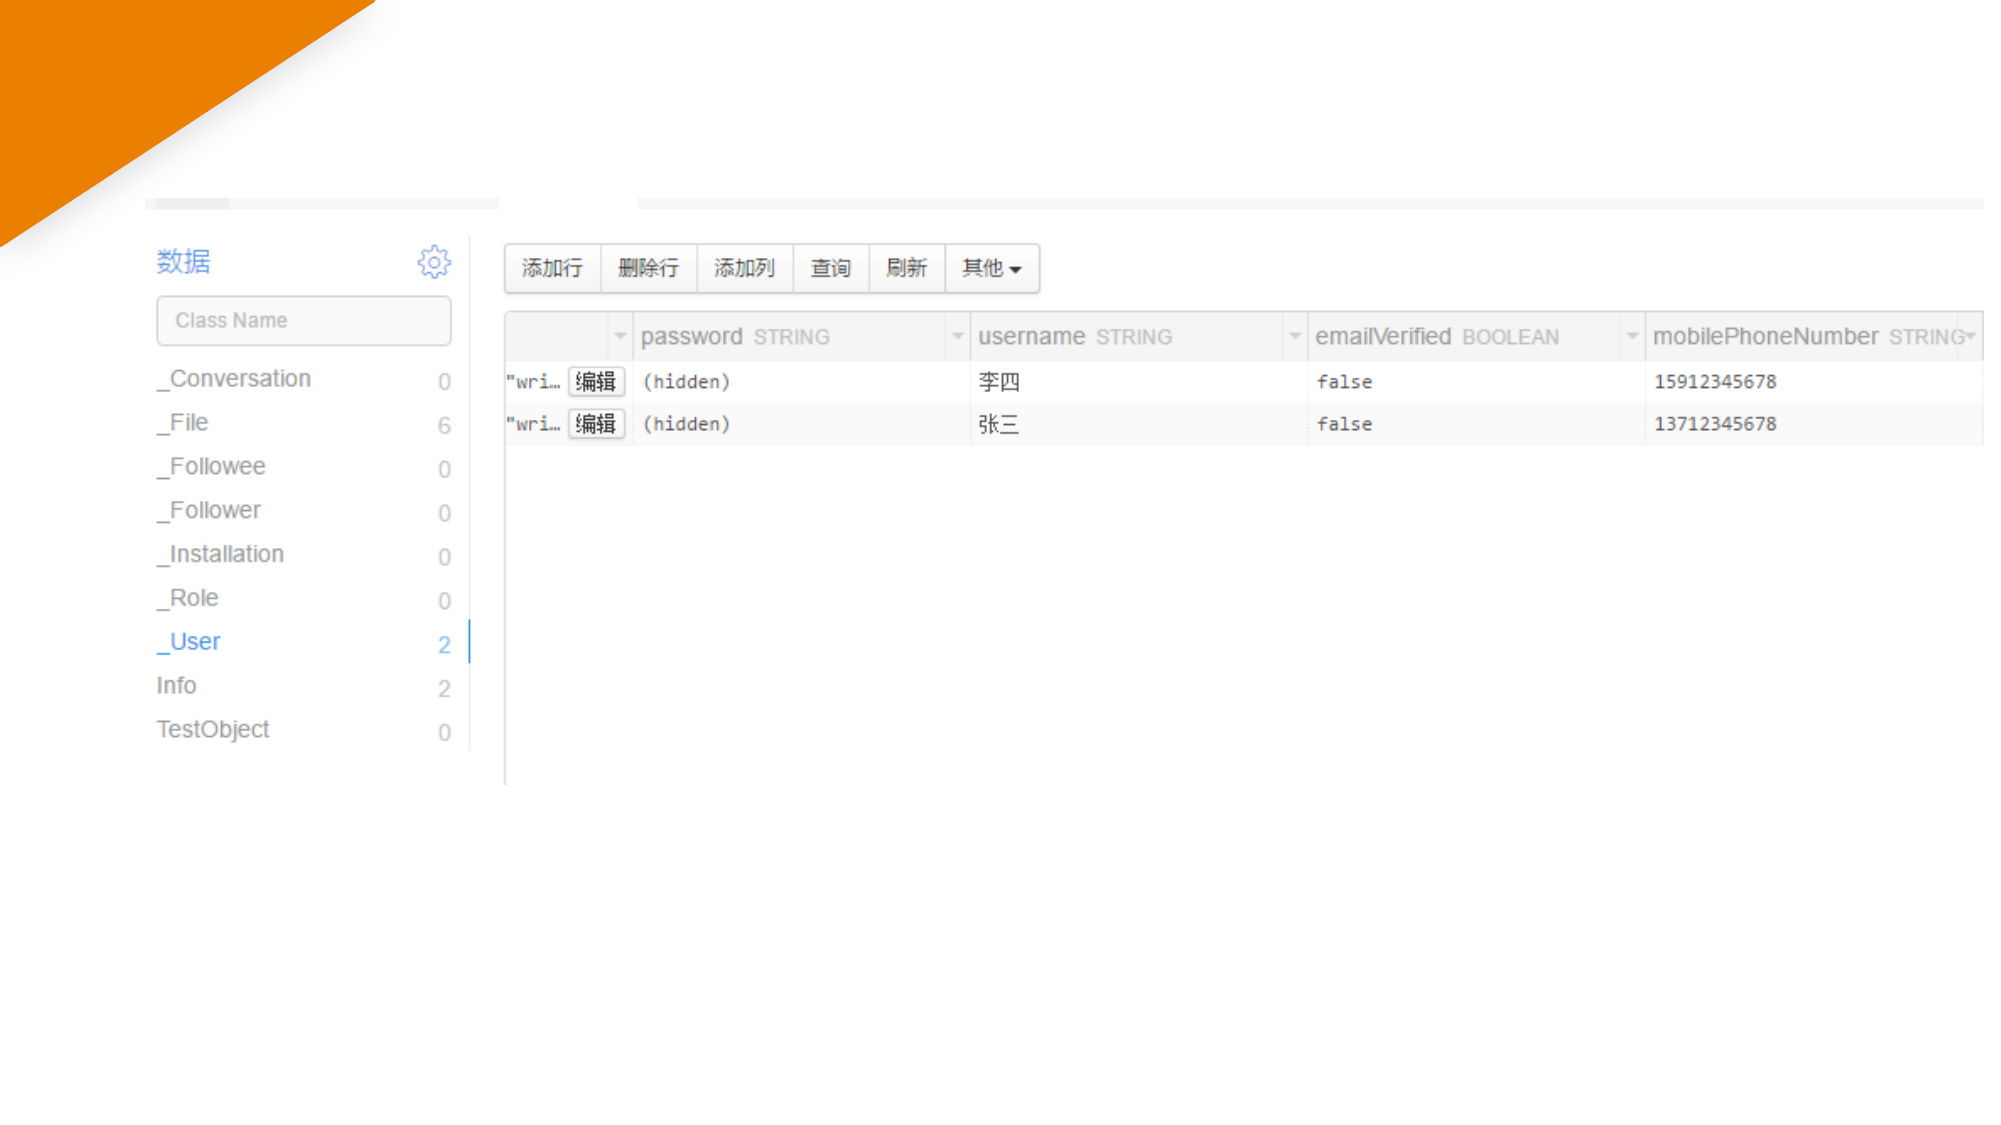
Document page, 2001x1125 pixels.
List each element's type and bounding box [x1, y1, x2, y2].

picture [145, 197, 1985, 786]
text_box [0, 0, 376, 247]
